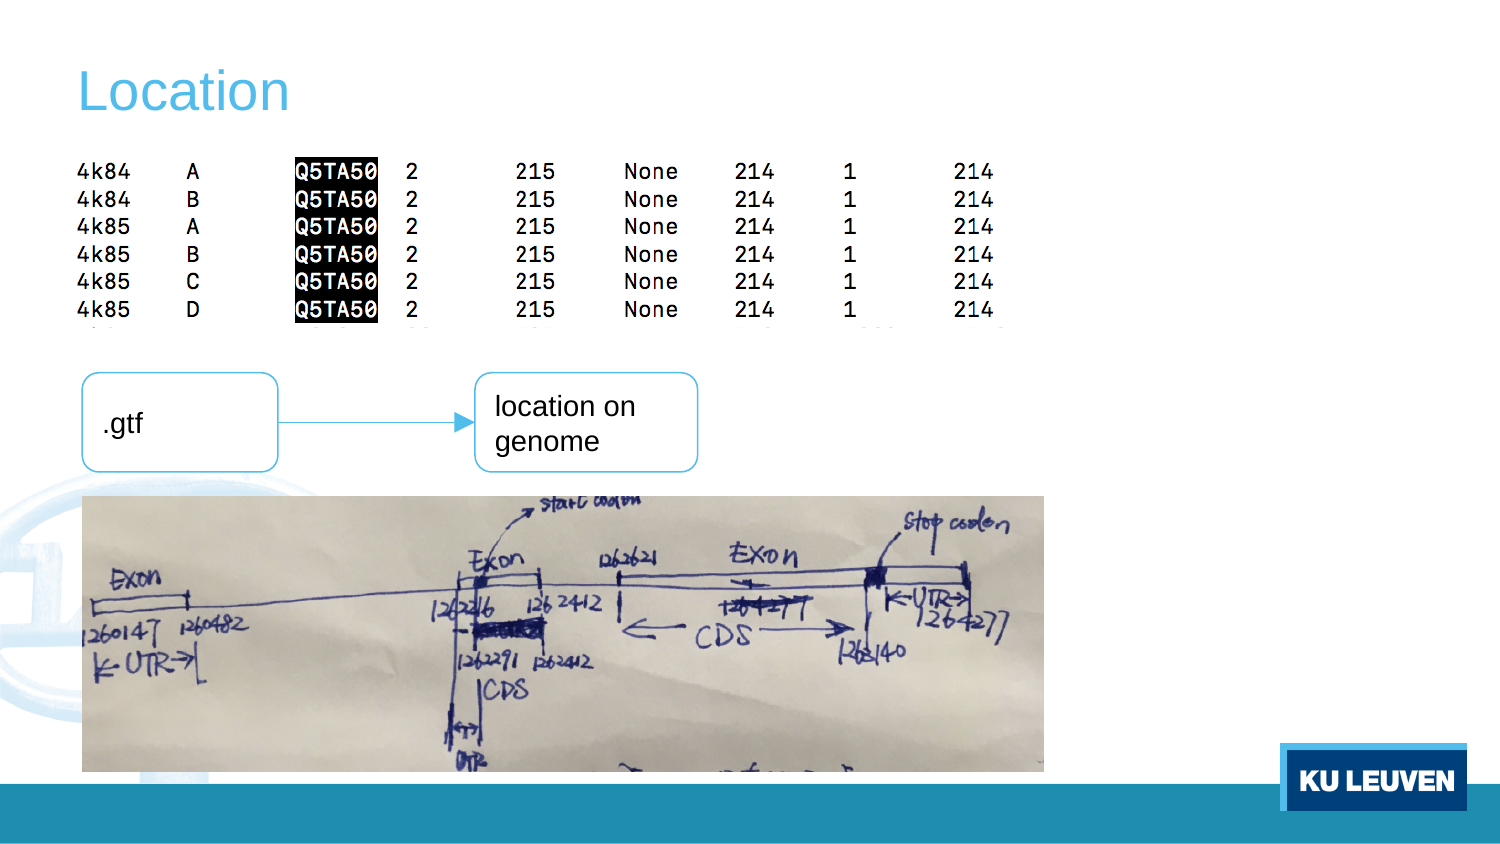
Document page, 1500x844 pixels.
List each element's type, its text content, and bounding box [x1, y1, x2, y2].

title Location [66, 22, 1467, 133]
text_box .gtf [82, 372, 278, 472]
picture [1280, 743, 1467, 811]
text_box location on genome [474, 372, 698, 472]
picture [0, 449, 1044, 783]
picture [66, 157, 1020, 328]
